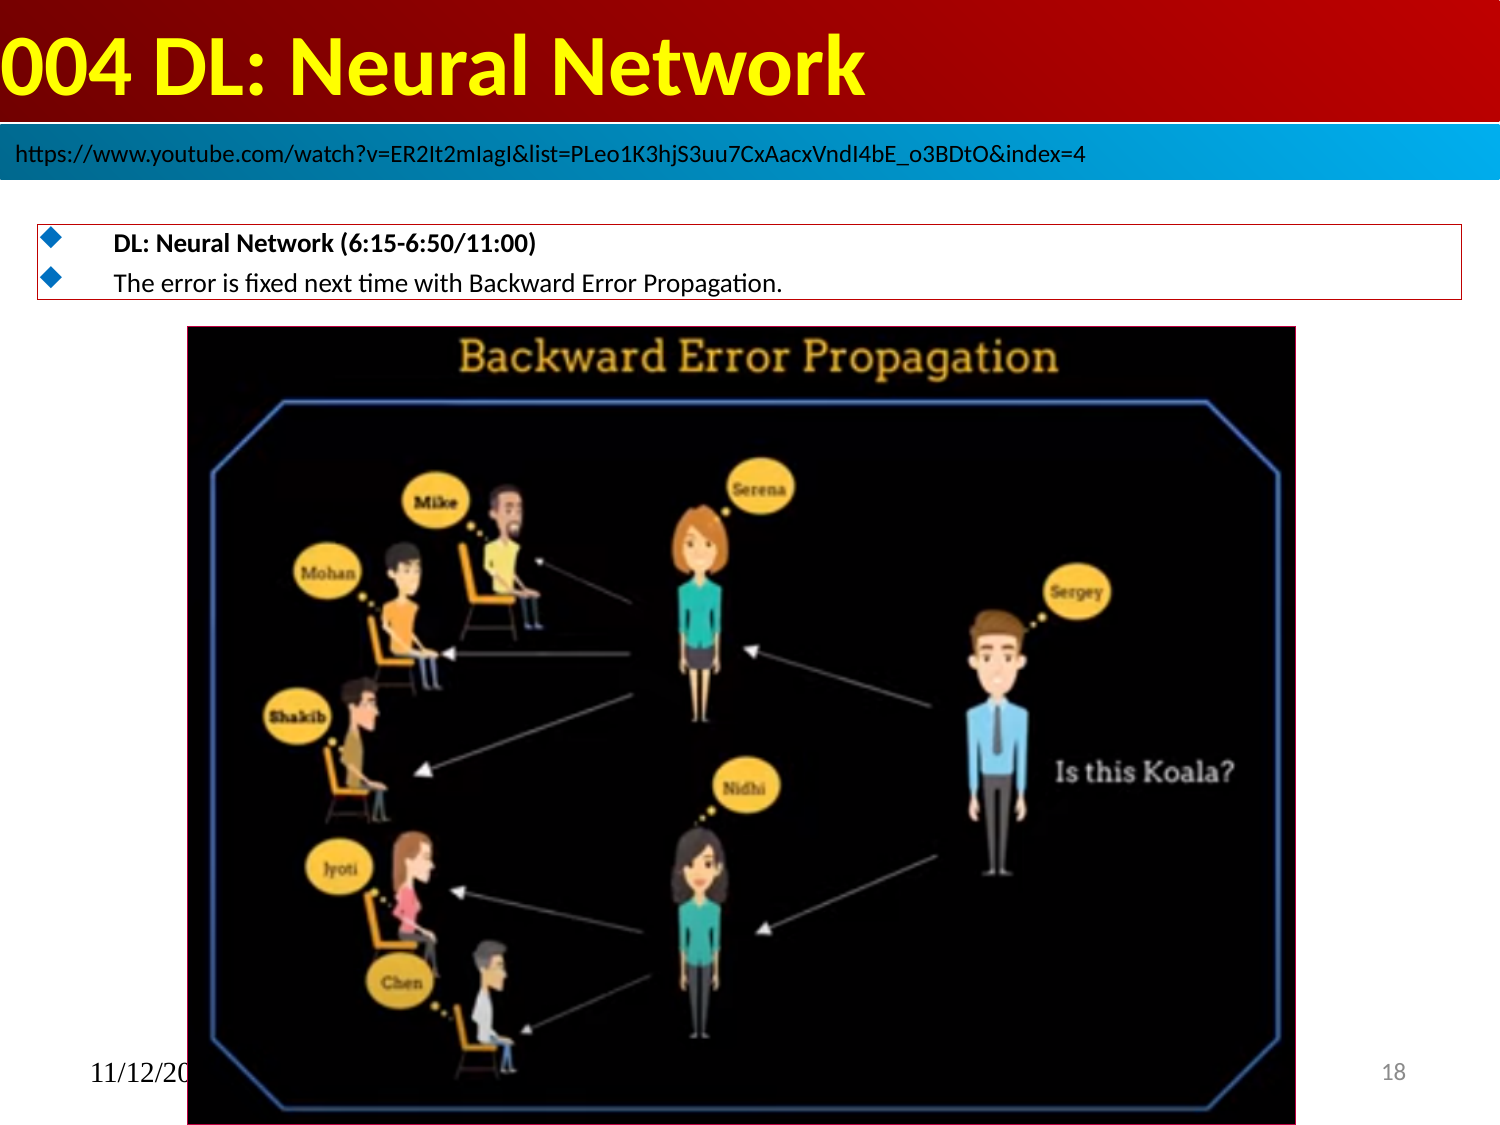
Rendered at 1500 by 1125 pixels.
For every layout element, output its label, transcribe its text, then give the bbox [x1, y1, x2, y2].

title 004 DL: Neural Network [0, 0, 1500, 122]
subtitle DL: Neural Network (6:15-6:50/11:00) The error is fixed next time with Backward Error Propagation. [37, 224, 1462, 300]
picture [187, 326, 1296, 1125]
text_box https://www.youtube.com/watch?v=ER2It2mIagI&list=PLeo1K3hjS3uu7CxAacxVndI4bE_o3BDtO&index=4 [0, 124, 1500, 180]
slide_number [75, 1042, 182, 1099]
slide_number <number> [1299, 1042, 1422, 1099]
